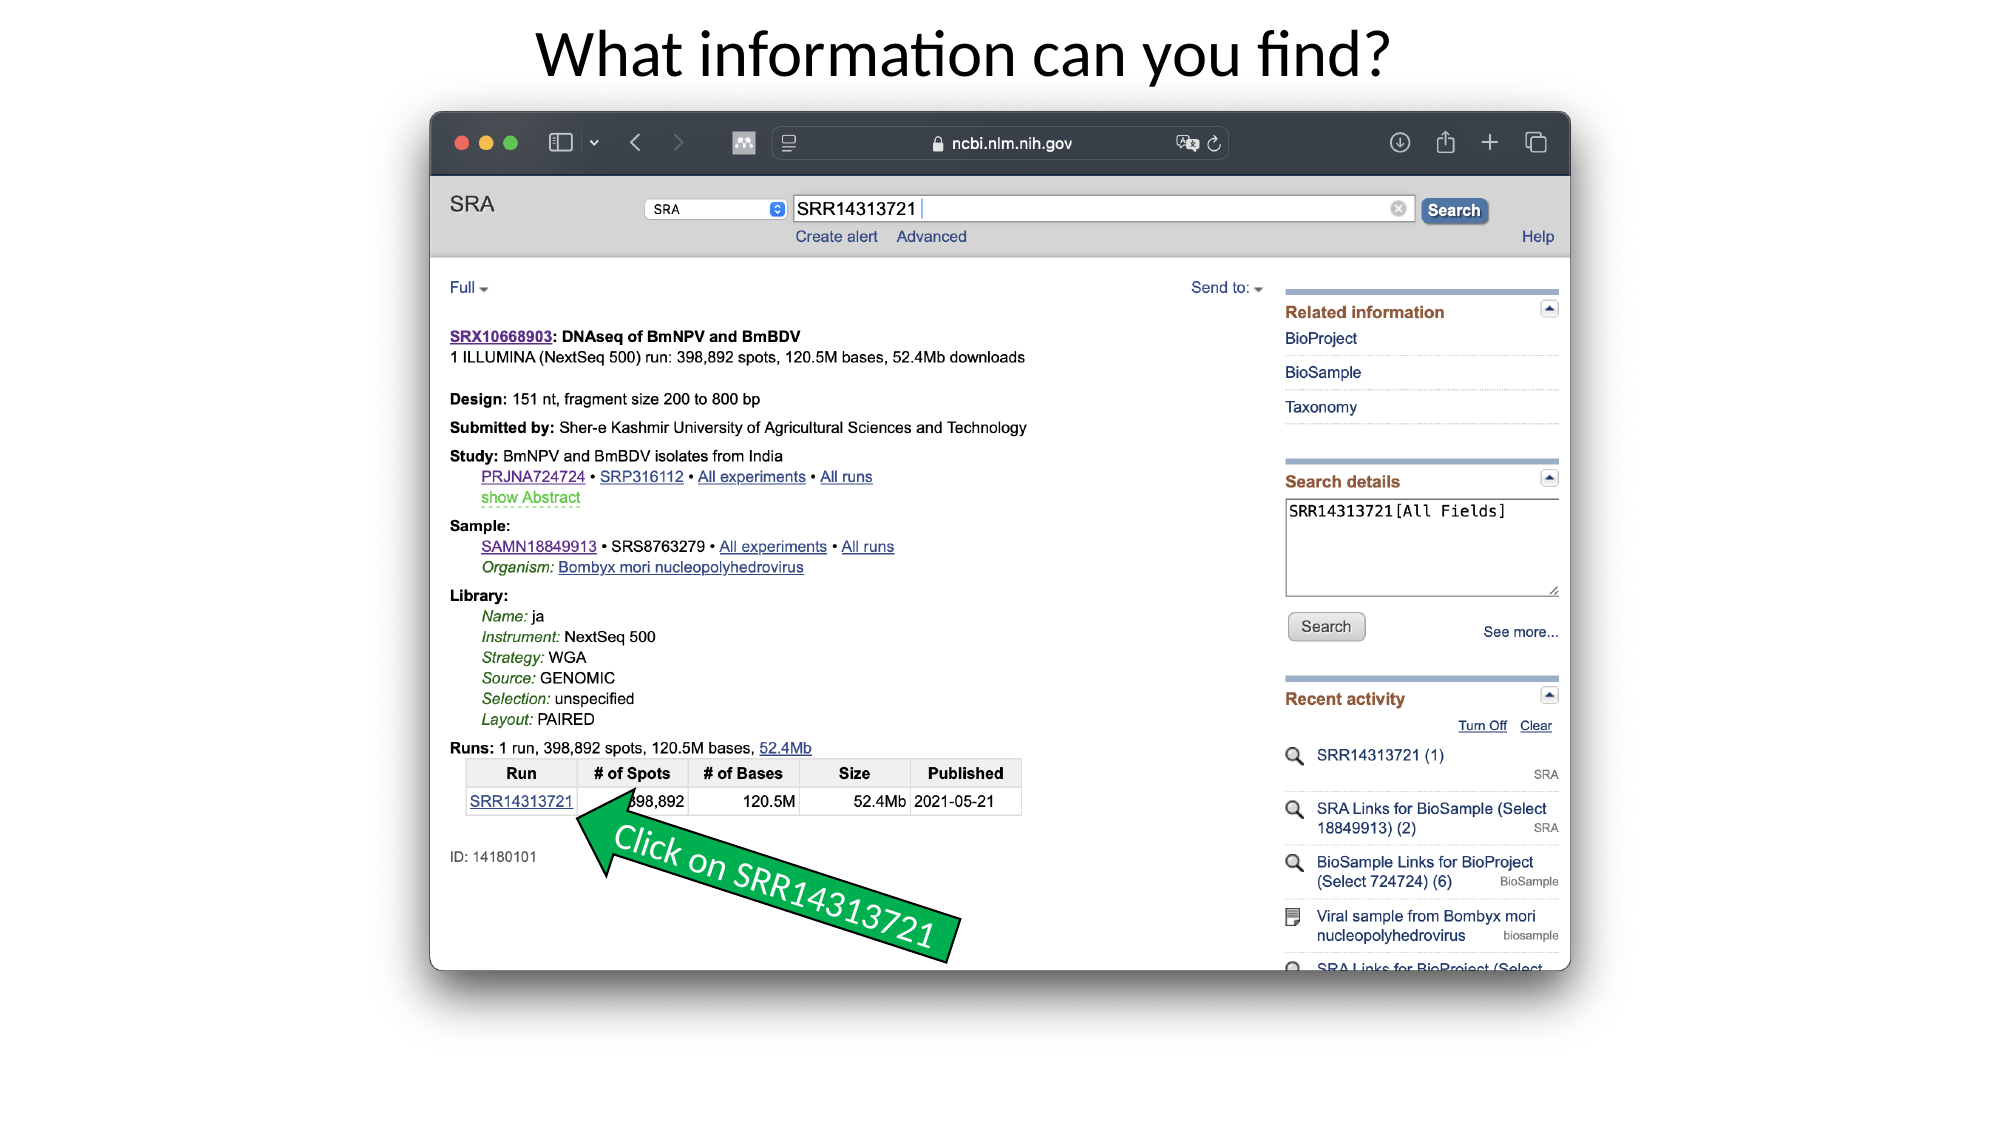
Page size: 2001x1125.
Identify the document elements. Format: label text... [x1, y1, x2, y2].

text_box What information can you find? [520, 2, 1461, 65]
picture [362, 65, 1638, 1060]
